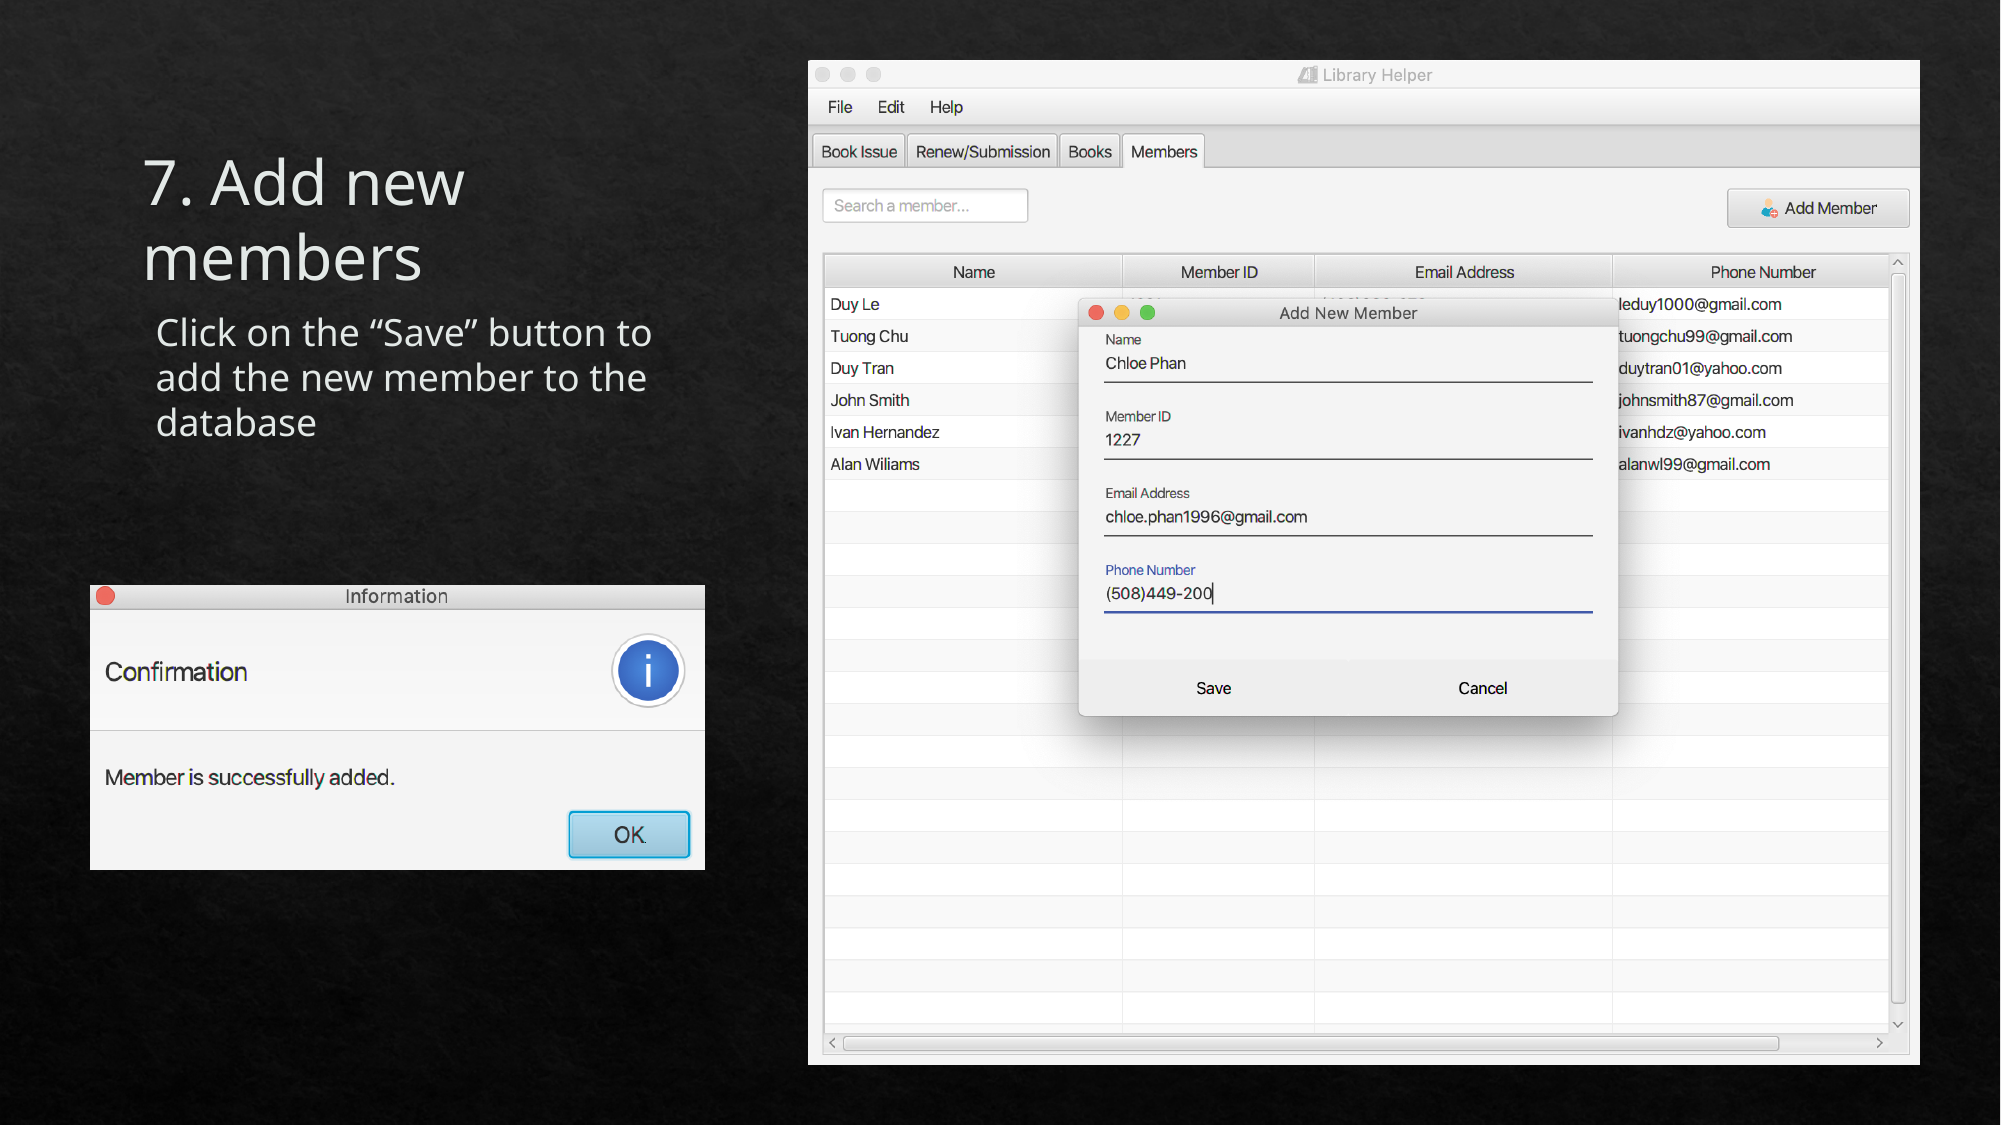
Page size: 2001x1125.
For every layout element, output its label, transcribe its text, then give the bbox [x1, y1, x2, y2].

text_box [0, 0, 2000, 1125]
title 7. Add new members [127, 105, 705, 331]
picture [89, 585, 705, 870]
text_box Click on the “Save” button to add the new member to the database [140, 301, 692, 581]
picture [808, 60, 1921, 1065]
